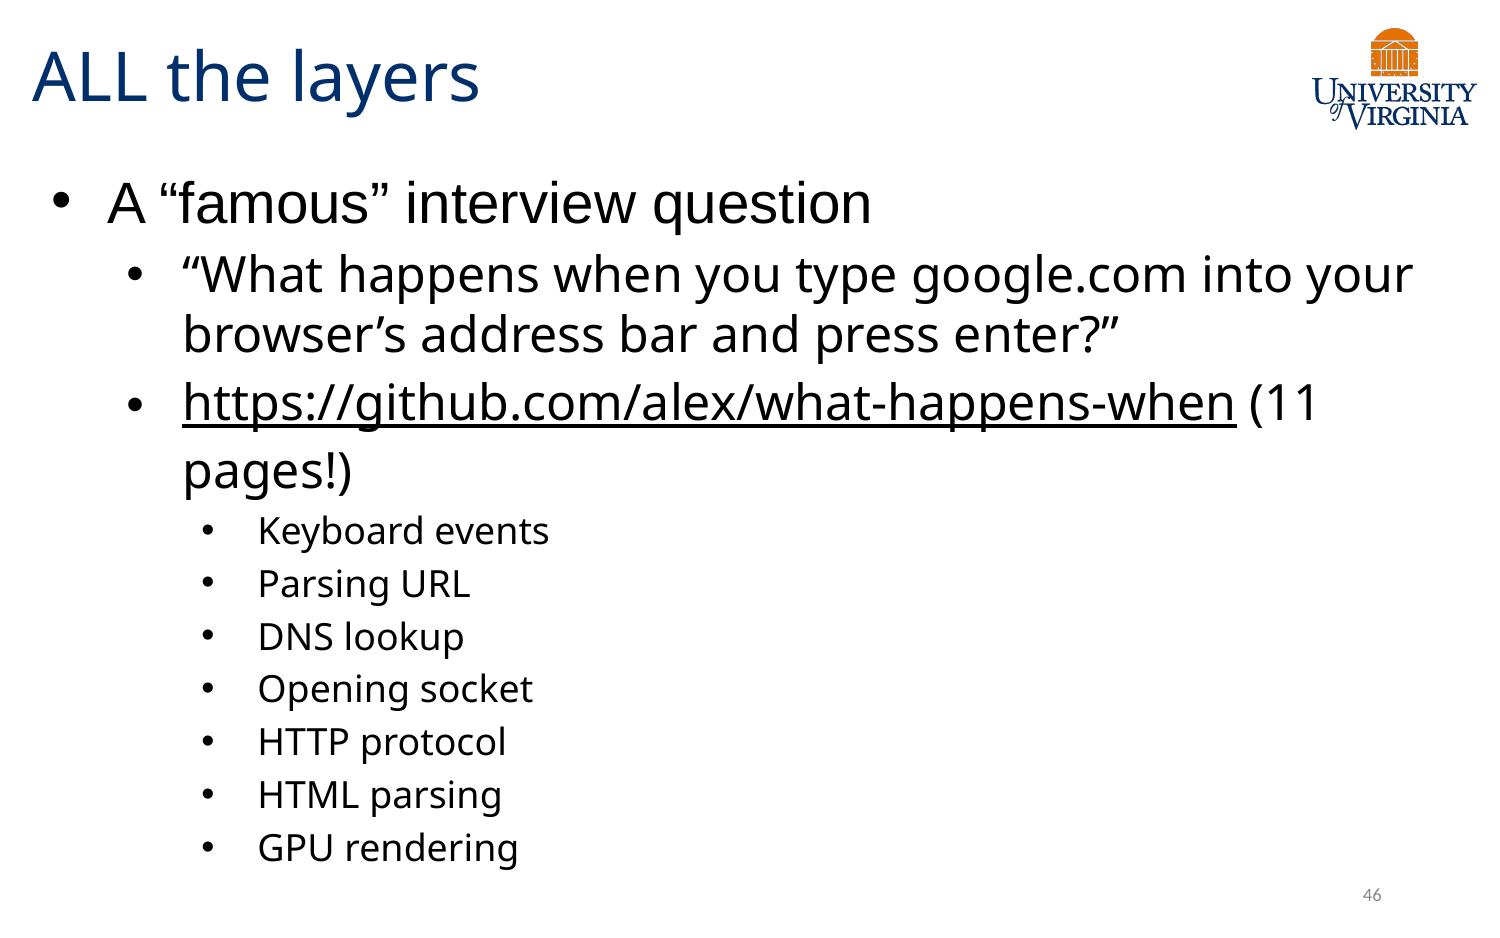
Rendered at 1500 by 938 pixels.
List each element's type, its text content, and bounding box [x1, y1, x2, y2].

picture [1312, 28, 1477, 130]
title ALL the layers [17, 14, 1297, 145]
slide_number 46 [1059, 868, 1397, 919]
list A “famous” interview question “What happens when you type google.com into your browser’s address bar and press enter?” https://github.com/alex/what-happens-when (11 pages!) Keyboard events Parsing URL DNS lookup Opening socket HTTP protocol HTML parsing GPU rendering [17, 157, 1483, 845]
